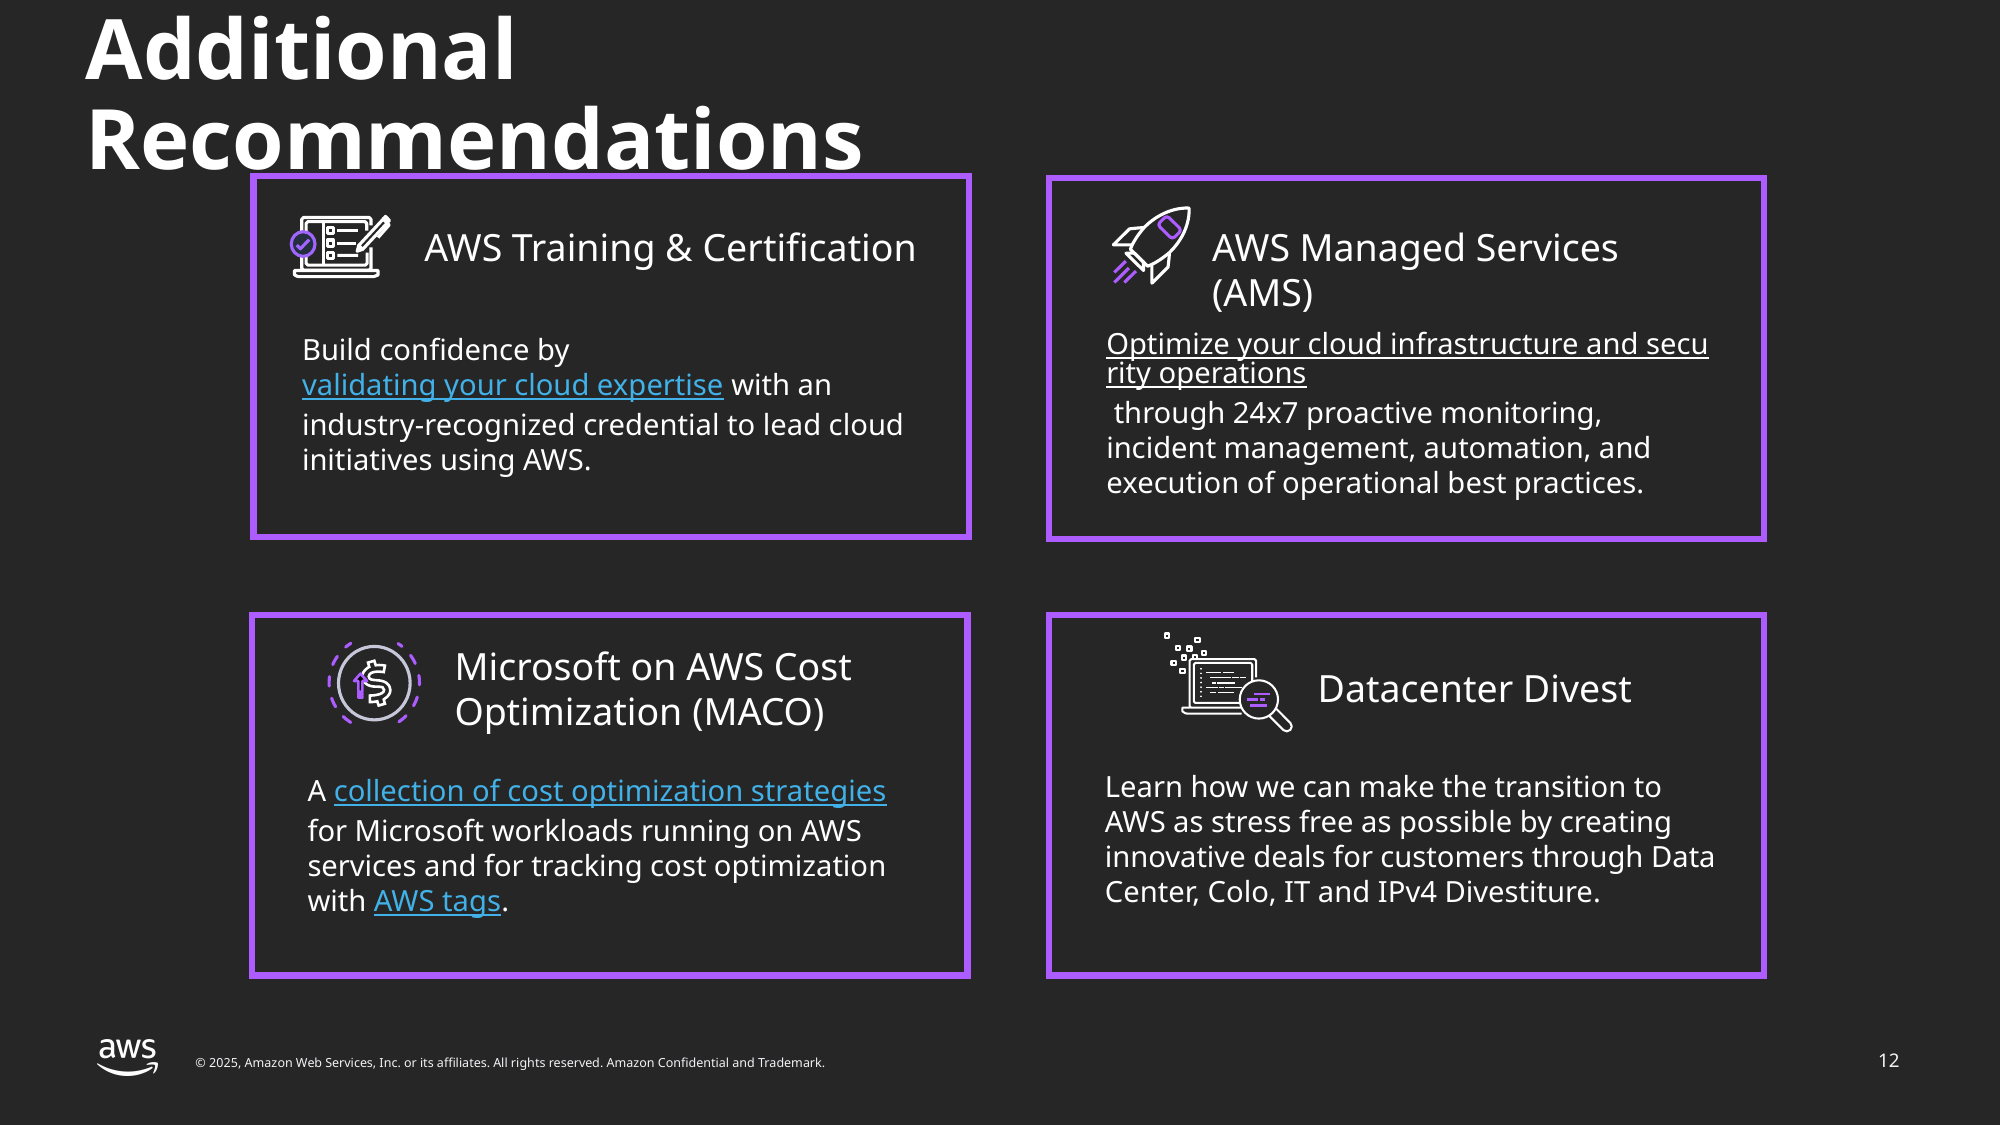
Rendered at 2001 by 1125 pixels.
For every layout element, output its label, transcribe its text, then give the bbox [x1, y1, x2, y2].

text_box Optimize your cloud infrastructure and security operations through 24x7 proactive monitoring, incident management, automation, and execution of operational best practices. [1091, 318, 1732, 478]
picture [97, 1039, 158, 1076]
text_box [1048, 177, 1765, 540]
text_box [1163, 632, 1293, 732]
text_box AWS Training & Certification [409, 216, 980, 276]
text_box [252, 175, 970, 538]
text_box A collection of cost optimization strategies for Microsoft workloads running on AWS services and for tracking cost optimization with AWS tags. [292, 765, 928, 930]
text_box Microsoft on AWS Cost Optimization (MACO) [439, 635, 868, 741]
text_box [1112, 207, 1190, 284]
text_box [281, 182, 399, 304]
text_box Datacenter Divest [1302, 657, 1664, 718]
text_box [328, 636, 420, 730]
text_box Build confidence by validating your cloud expertise with an industry-recognized credential to lead cloud initiatives using AWS. [287, 323, 936, 484]
text_box AWS Managed Services (AMS) [1197, 216, 1737, 321]
text_box Learn how we can make the transition to AWS as stress free as possible by creating innovative deals for customers through Data Center, Colo, IT and IPv4 Divestiture. [1090, 760, 1732, 916]
title Additional Recommendations [70, 53, 1287, 142]
text_box [1048, 614, 1765, 977]
text_box [251, 614, 969, 977]
